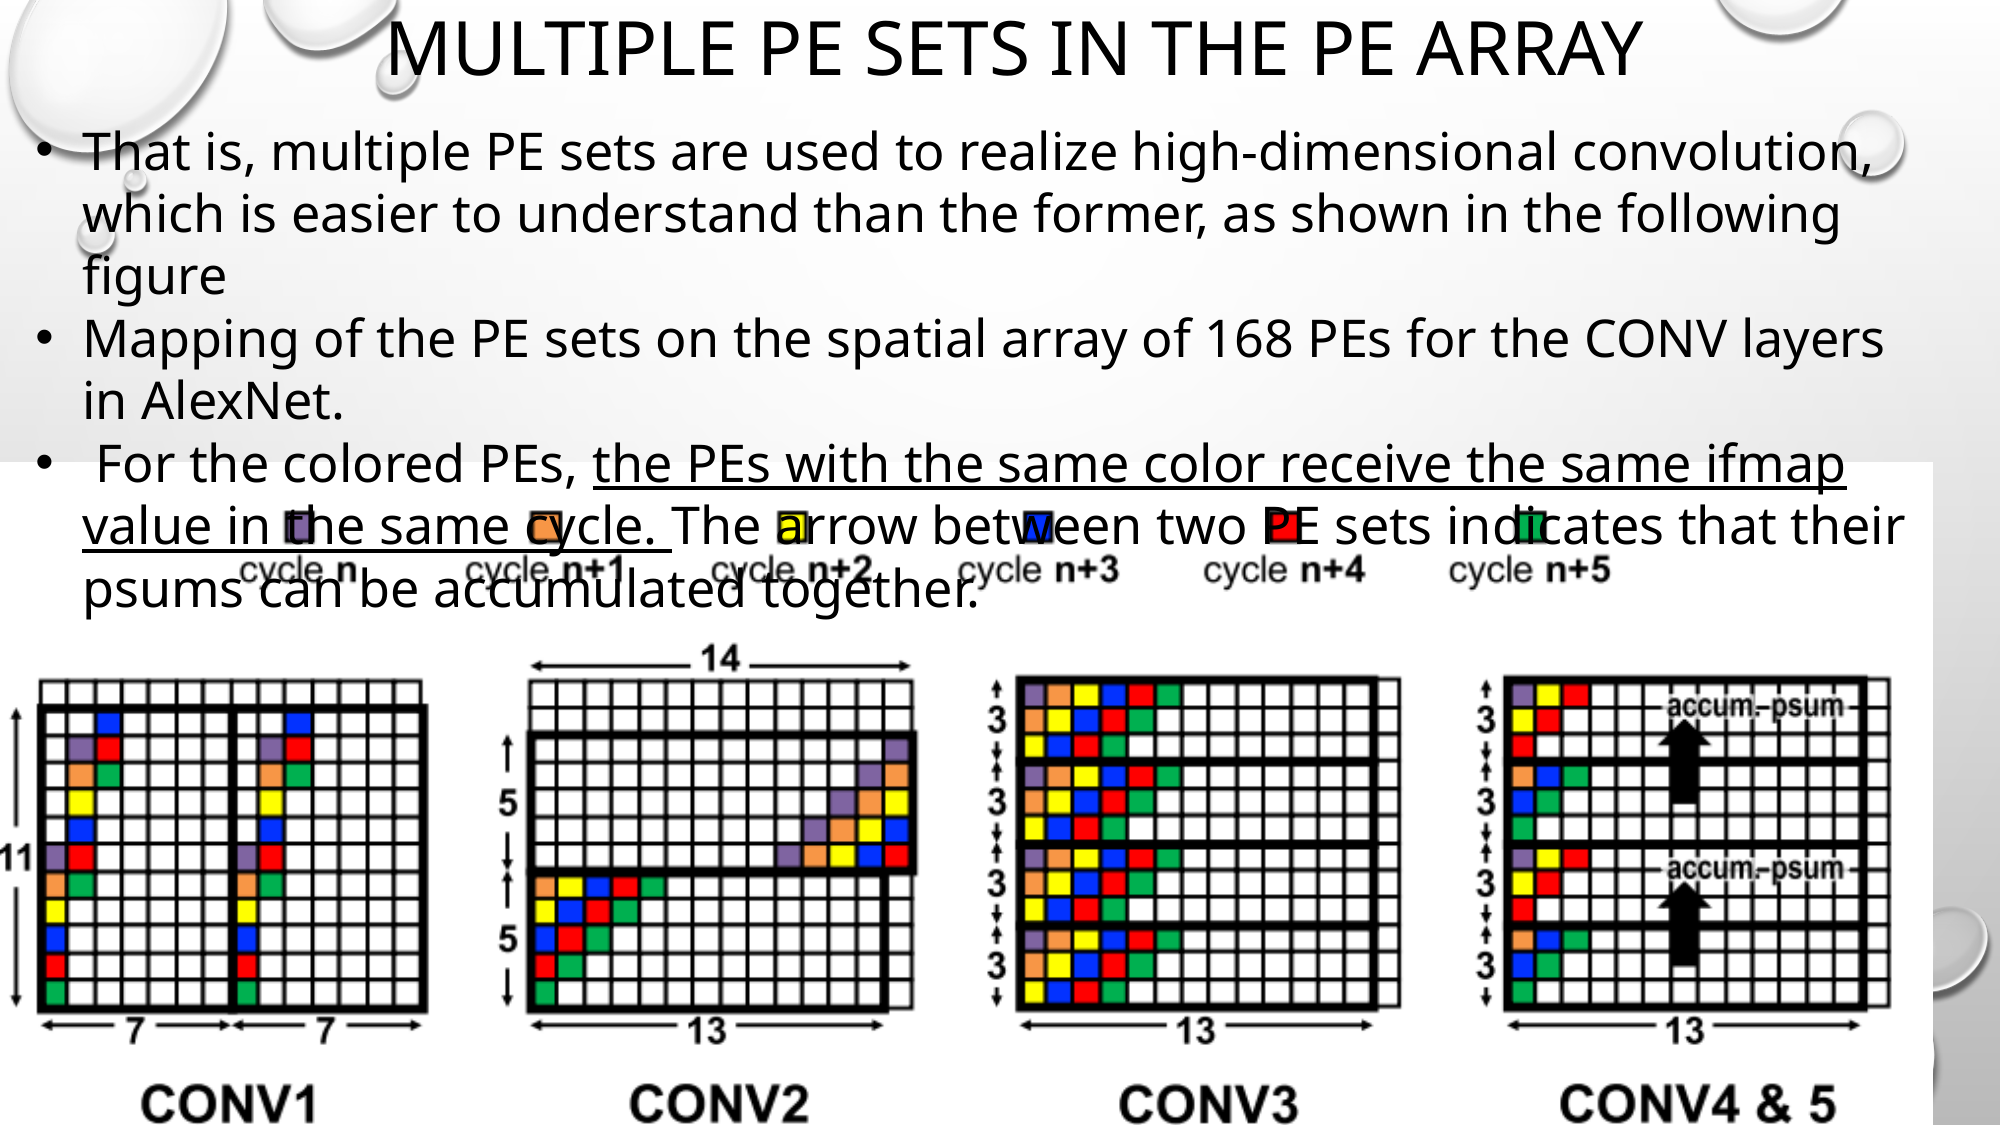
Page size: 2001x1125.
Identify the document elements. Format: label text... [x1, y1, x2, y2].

picture [0, 0, 2000, 1125]
title Multiple PE Sets in the PE Array [164, 0, 1865, 110]
text_box That is, multiple PE sets are used to realize high-dimensional convolution, which is easier to understand than the former, as shown in the following figure Mapping of the PE sets on the spatial array of 168 PEs for the CONV layers in AlexNet. For the colored PEs, the PEs with the same color receive the same ifmap value in the same cycle. The arrow between two PE sets indicates that their psums can be accumulated together. [20, 110, 1933, 462]
